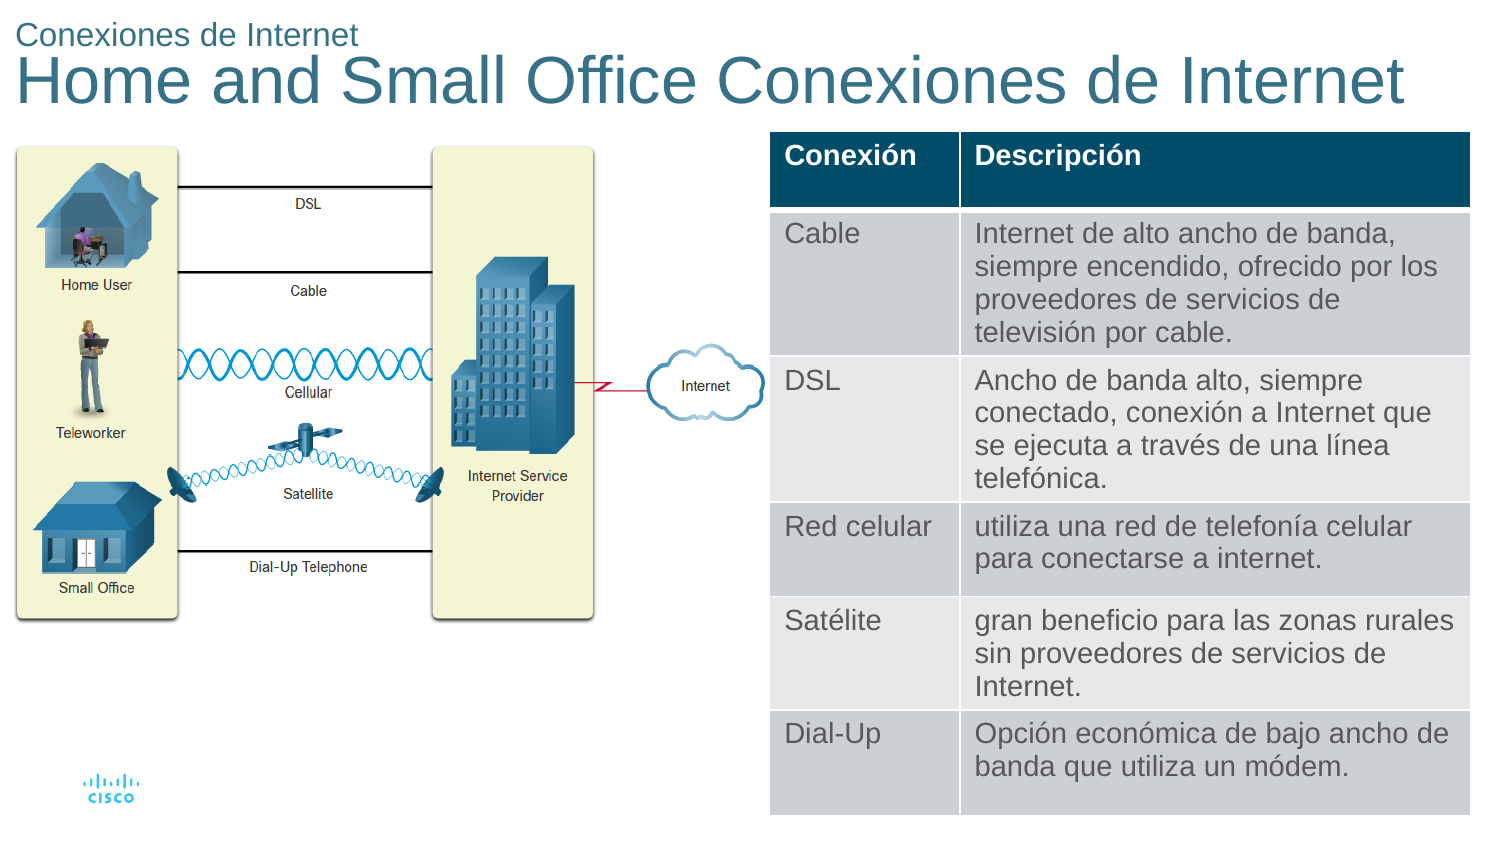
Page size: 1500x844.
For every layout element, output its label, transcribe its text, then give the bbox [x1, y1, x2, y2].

table_cell Dial-Up [770, 711, 959, 815]
table_cell Ancho de banda alto, siempre conectado, conexión a Internet que se ejecuta a través de una línea telefónica. [961, 357, 1470, 501]
table_cell Red celular [774, 503, 959, 596]
table_cell gran beneficio para las zonas rurales sin proveedores de servicios de Internet. [961, 597, 1470, 709]
picture [0, 130, 770, 633]
title Conexiones de Internet Home and Small Office Conexiones de Internet [0, 6, 1500, 131]
table_cell Opción económica de bajo ancho de banda que utiliza un módem. [961, 711, 1470, 815]
table_cell Satélite [770, 597, 959, 709]
table_cell DSL [774, 357, 959, 501]
table_header Conexión [772, 132, 959, 207]
table_cell Internet de alto ancho de banda, siempre encendido, ofrecido por los proveedores de servicios de televisión por cable. [961, 213, 1470, 355]
table_cell Cable [774, 213, 959, 355]
table_cell utiliza una red de telefonía celular para conectarse a internet. [961, 503, 1470, 596]
table_header Descripción [961, 132, 1470, 207]
